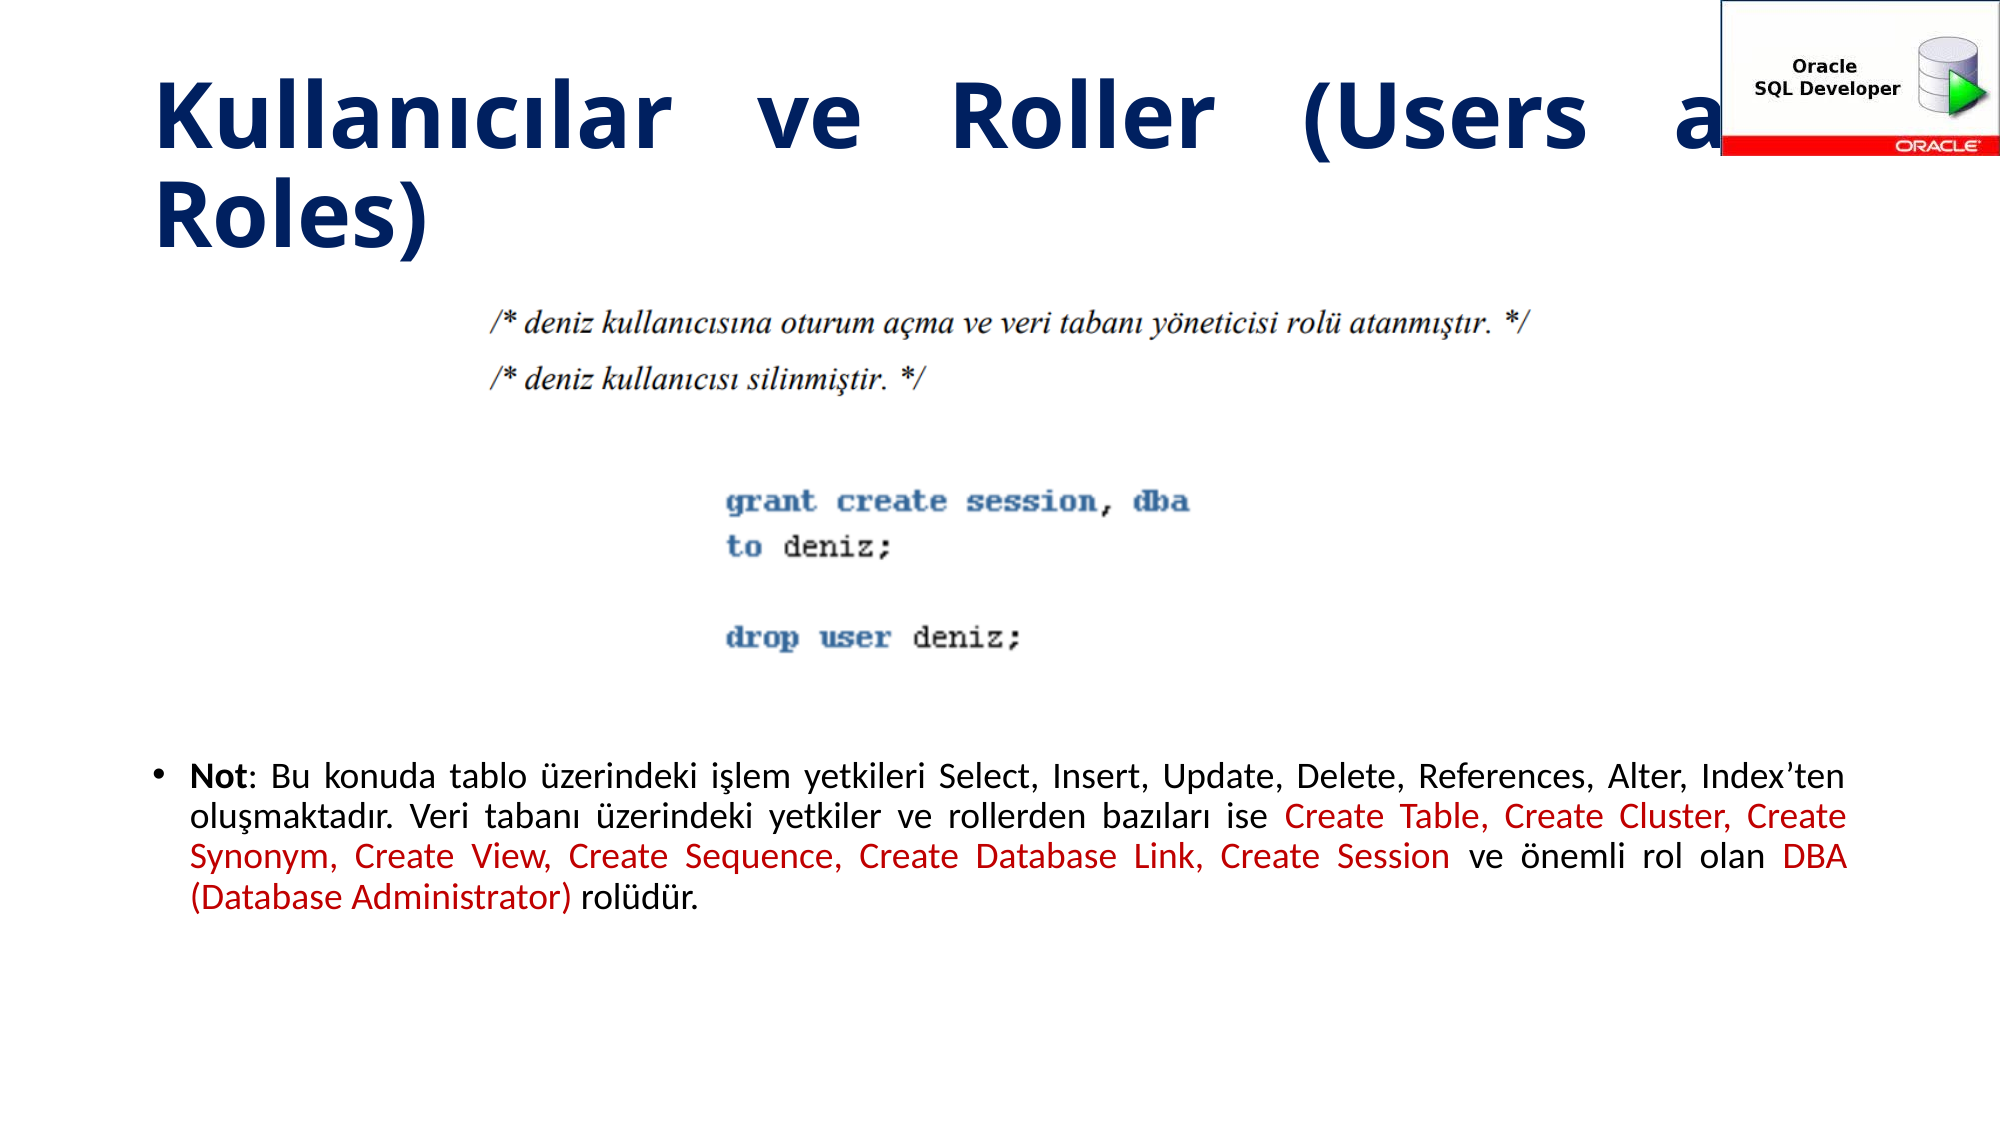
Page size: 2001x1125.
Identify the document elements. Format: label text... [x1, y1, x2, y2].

title Kullanıcılar ve Roller (Users and Roles) [137, 59, 1863, 278]
picture [696, 462, 1225, 685]
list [483, 286, 1558, 422]
text_box Not: Bu konuda tablo üzerindeki işlem yetkileri Select, Insert, Update, Delete, References, Alter, Index’ten oluşmaktadır. Veri tabanı üzerindeki yetkiler ve rollerden bazıları ise Create Table, Create Cluster, Create Synonym, Create View, Create Sequence, Create Database Link, Create Session ve önemli rol olan DBA (Database Administrator) rolüdür. [137, 748, 1863, 1014]
picture [1720, 0, 2000, 156]
